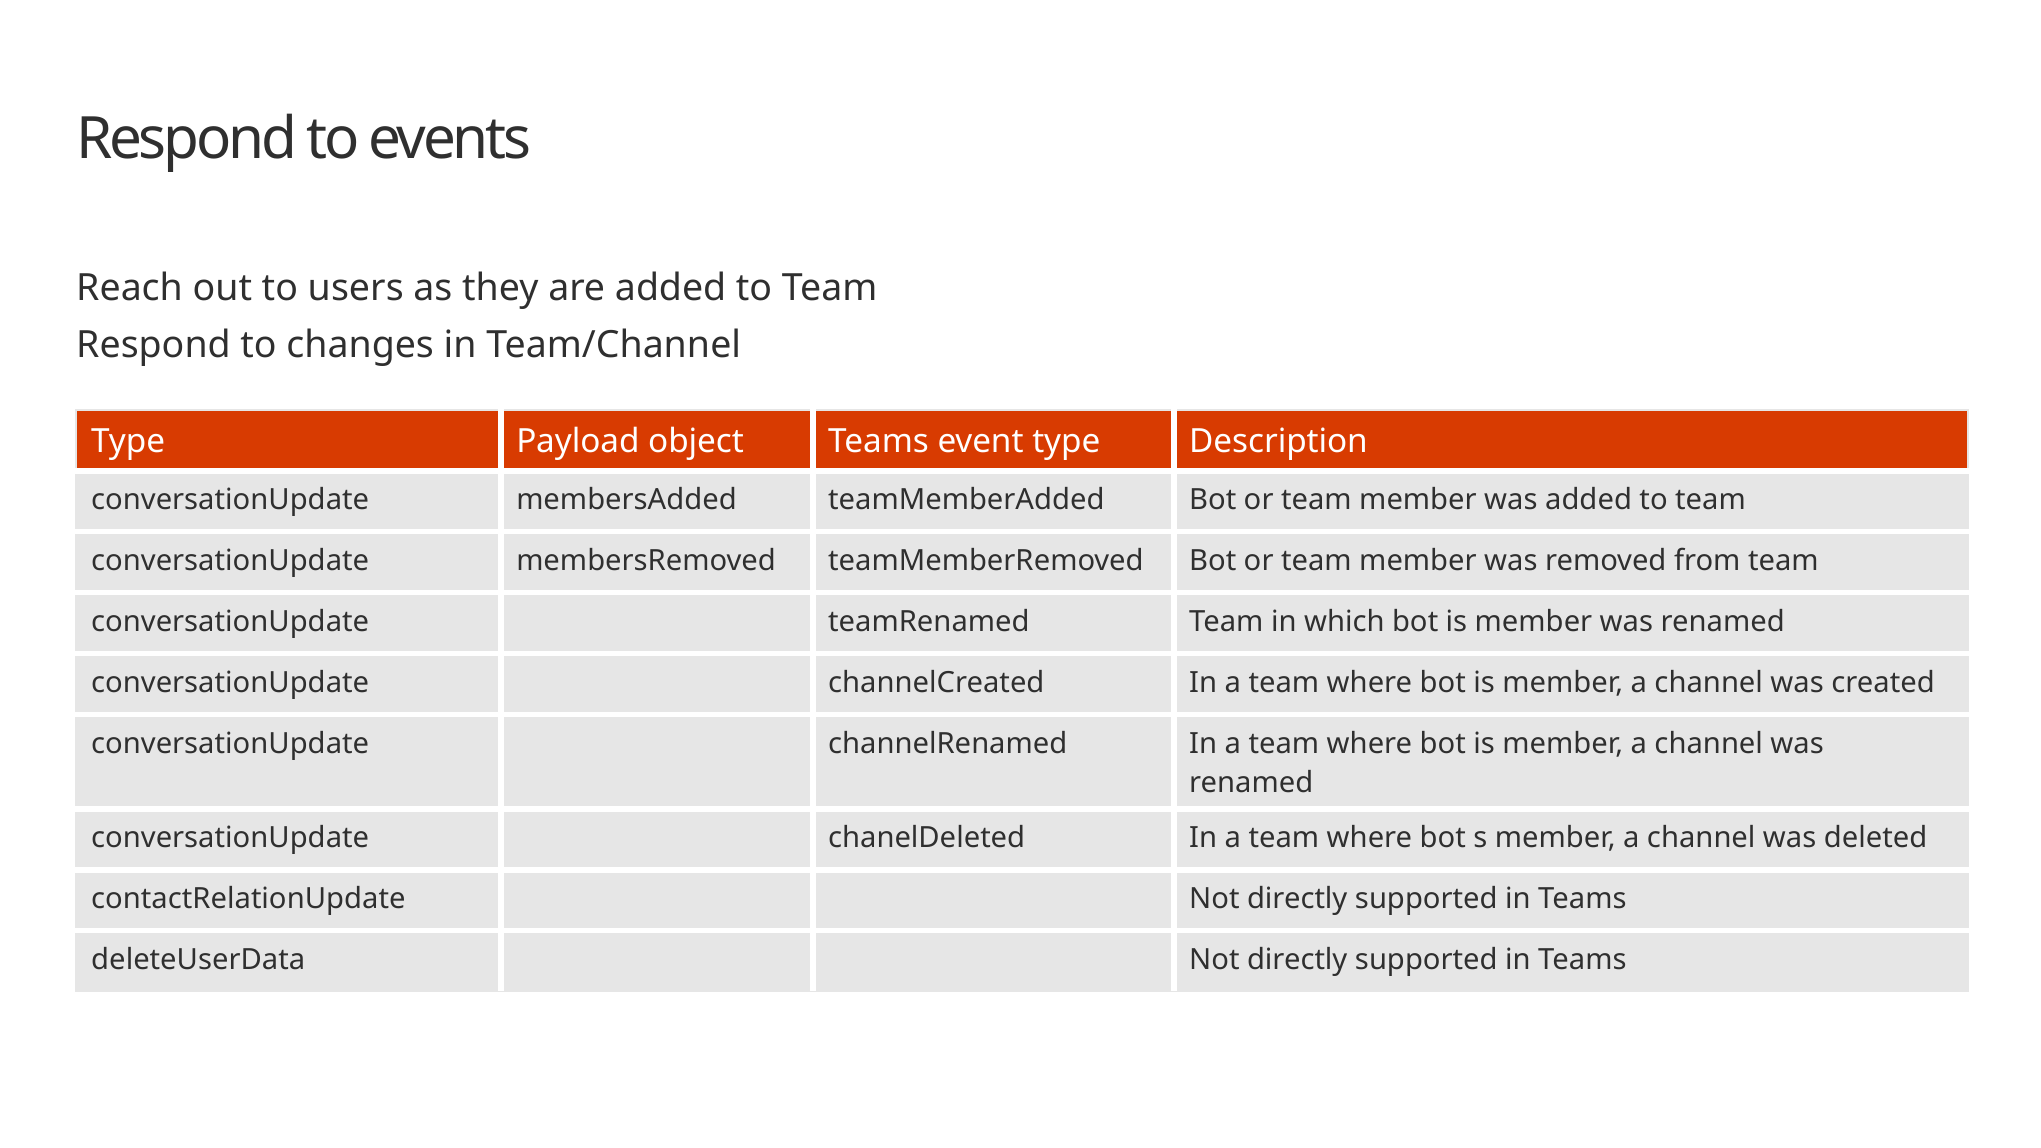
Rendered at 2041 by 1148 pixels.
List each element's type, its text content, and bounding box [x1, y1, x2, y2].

table_cell Team in which bot is member was renamed [1177, 595, 1967, 651]
table_cell [504, 933, 810, 991]
table_cell conversationUpdate [77, 474, 498, 529]
list Reach out to users as they are added to Team Respond to changes in Team/Channel [76, 257, 1969, 368]
table_cell [504, 812, 810, 867]
table_cell [504, 656, 810, 712]
table_cell In a team where bot s member, a channel was deleted [1177, 812, 1967, 867]
table_cell Not directly supported in Teams [1177, 933, 1967, 991]
table_cell contactRelationUpdate [77, 873, 498, 928]
table_header Teams event type [816, 411, 1171, 468]
table_cell teamMemberAdded [816, 474, 1171, 529]
table_cell membersRemoved [504, 534, 810, 590]
table_cell chanelDeleted [816, 812, 1171, 867]
table_header Payload object [504, 411, 810, 468]
table_cell conversationUpdate [77, 656, 498, 712]
table_header Description [1177, 411, 1967, 468]
table_cell channelRenamed [816, 717, 1171, 806]
title Respond to events [76, 103, 1969, 172]
table_cell channelCreated [816, 656, 1171, 712]
table_cell teamMemberRemoved [816, 534, 1171, 590]
table_header Type [77, 411, 498, 468]
table_cell [504, 595, 810, 651]
table_cell [504, 717, 810, 806]
table_cell conversationUpdate [77, 812, 498, 867]
table_cell conversationUpdate [77, 595, 498, 651]
table_cell In a team where bot is member, a channel was renamed [1177, 717, 1967, 806]
table_cell In a team where bot is member, a channel was created [1177, 656, 1967, 712]
table_cell membersAdded [504, 474, 810, 529]
table_cell [816, 873, 1171, 928]
table_cell teamRenamed [816, 595, 1171, 651]
table_cell [816, 933, 1171, 991]
table_cell conversationUpdate [77, 534, 498, 590]
table_cell conversationUpdate [77, 717, 498, 806]
table_cell Bot or team member was added to team [1177, 474, 1967, 529]
table_cell Bot or team member was removed from team [1177, 534, 1967, 590]
table_cell Not directly supported in Teams [1177, 873, 1967, 928]
table_cell [504, 873, 810, 928]
table_cell deleteUserData [77, 933, 498, 991]
